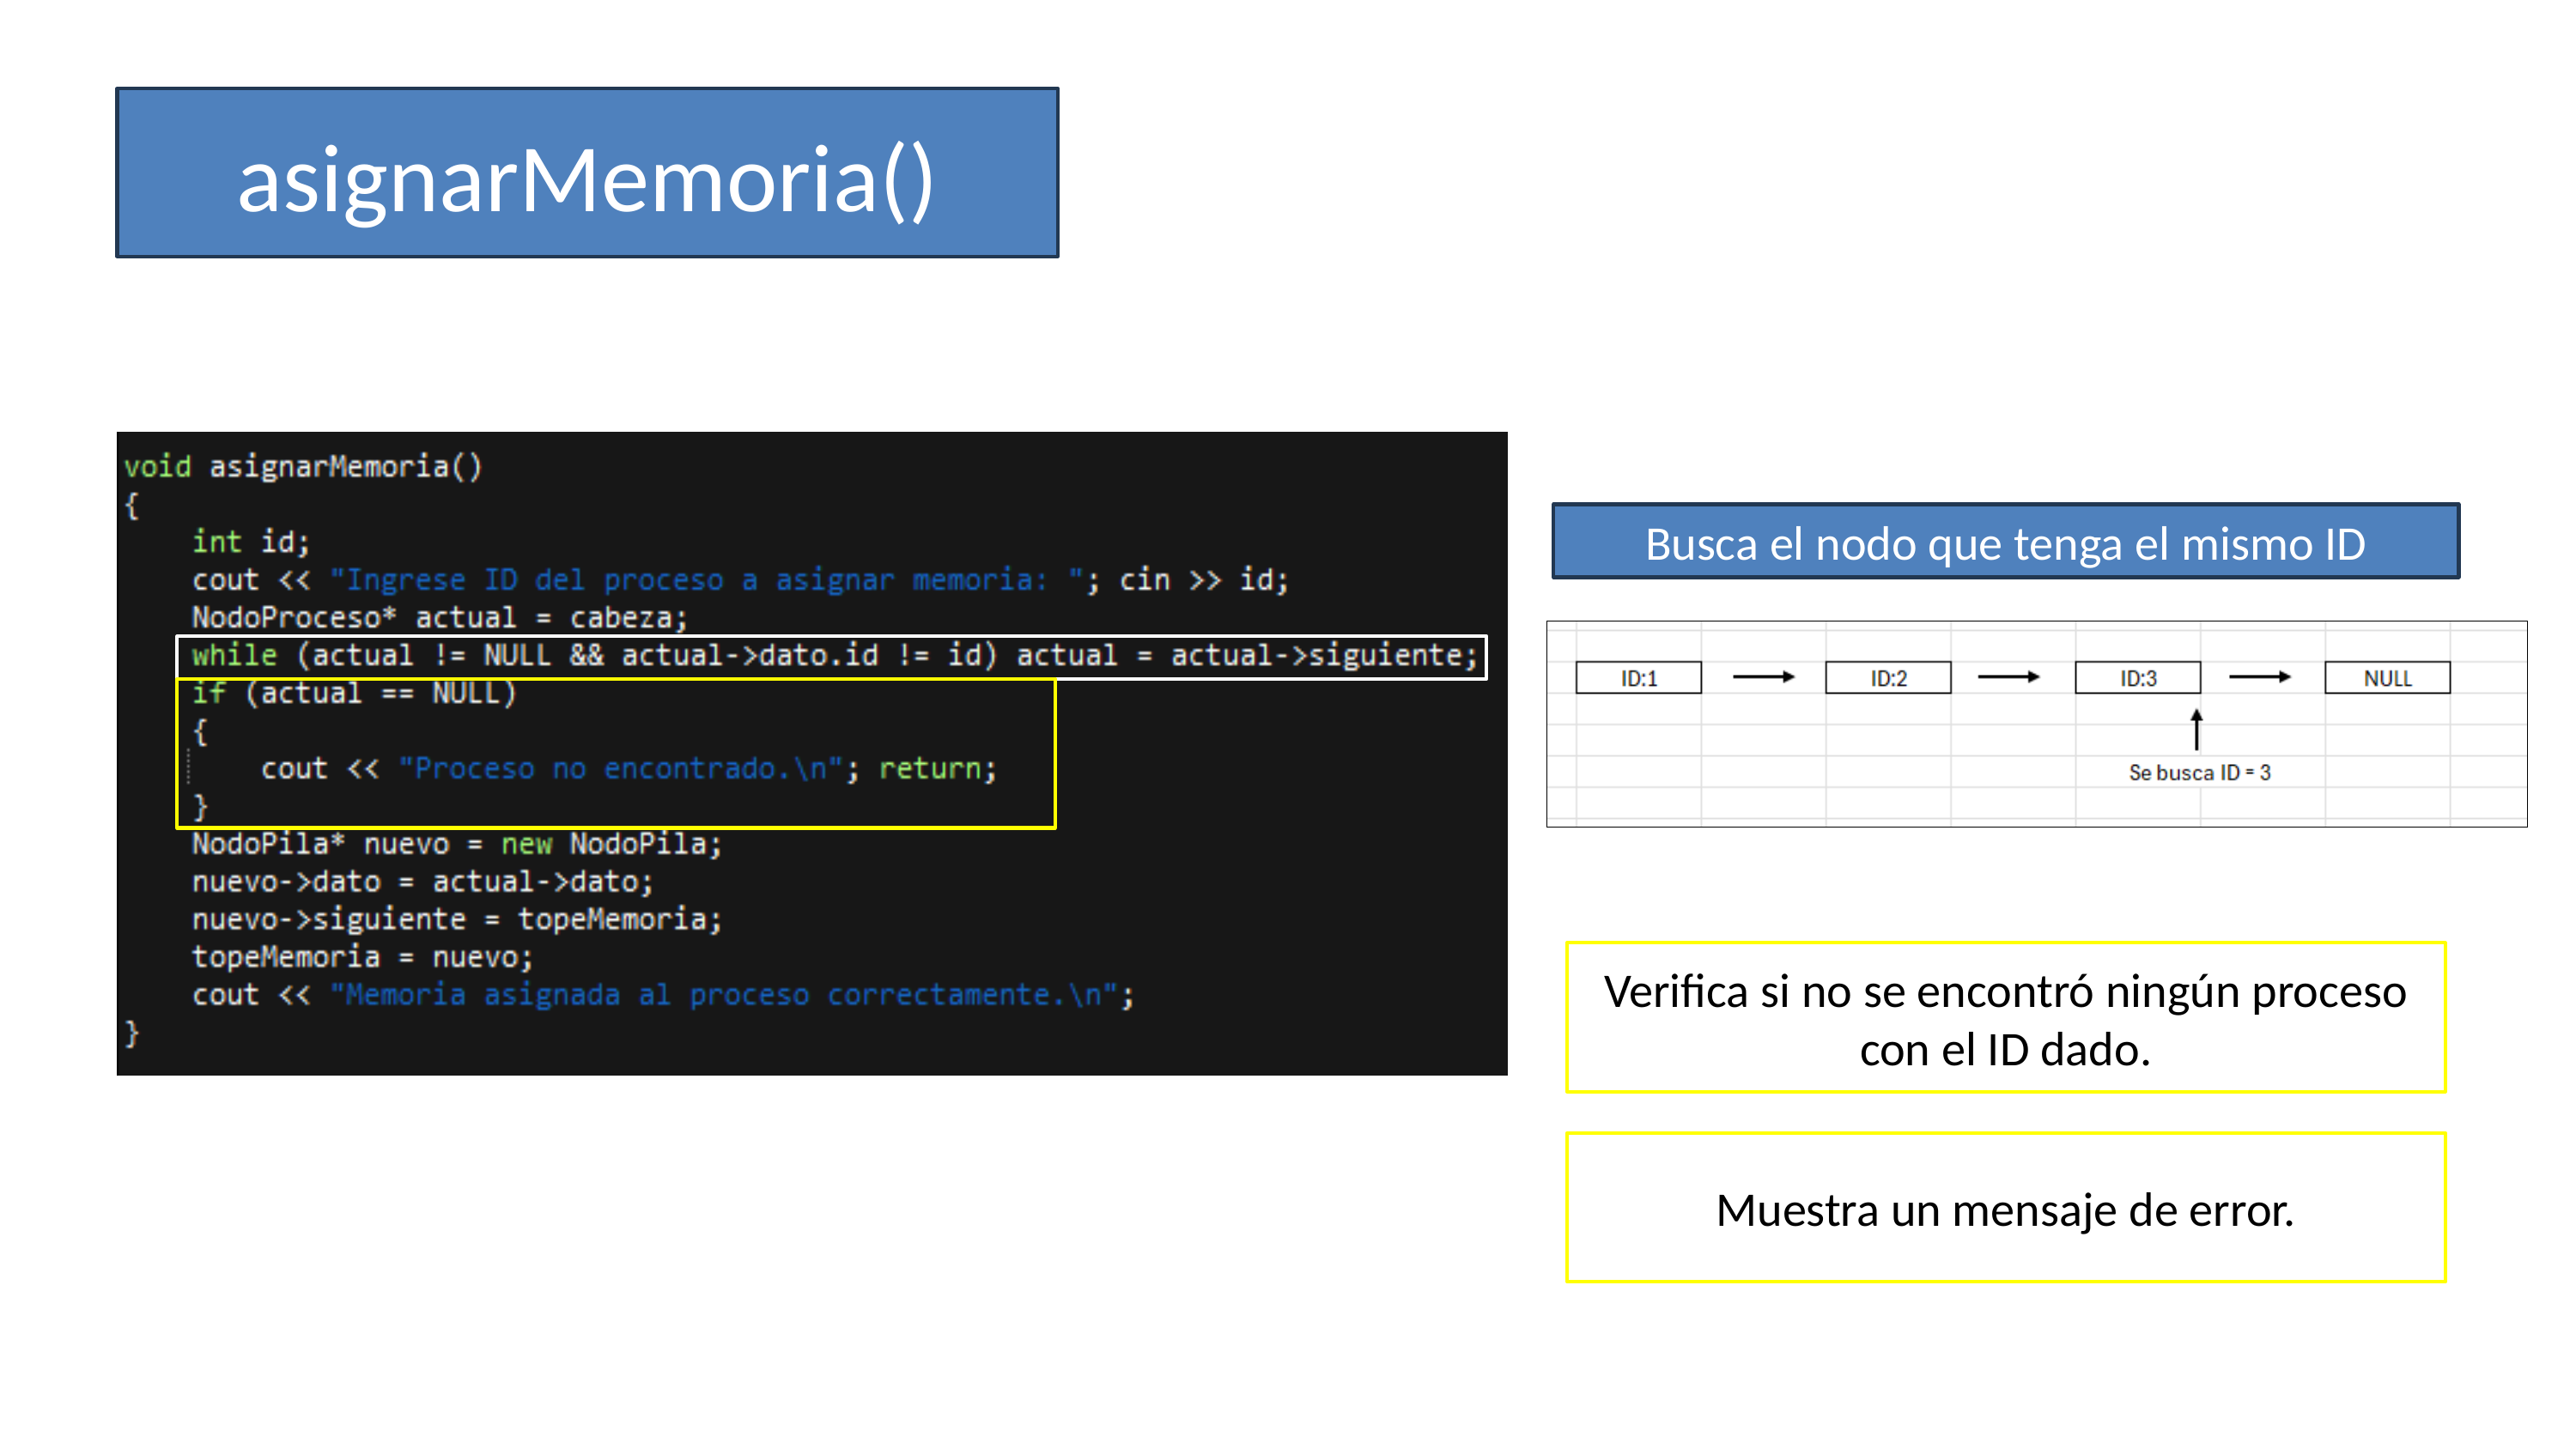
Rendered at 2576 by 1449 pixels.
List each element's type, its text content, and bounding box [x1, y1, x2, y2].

picture [117, 432, 1508, 1076]
text_box asignarMemoria() [115, 87, 1060, 258]
text_box Muestra un mensaje de error. [1565, 1131, 2447, 1283]
text_box Verifica si no se encontró ningún proceso con el ID dado. [1565, 941, 2447, 1094]
picture [1546, 621, 2528, 828]
text_box Busca el nodo que tenga el mismo ID [1552, 502, 2461, 579]
